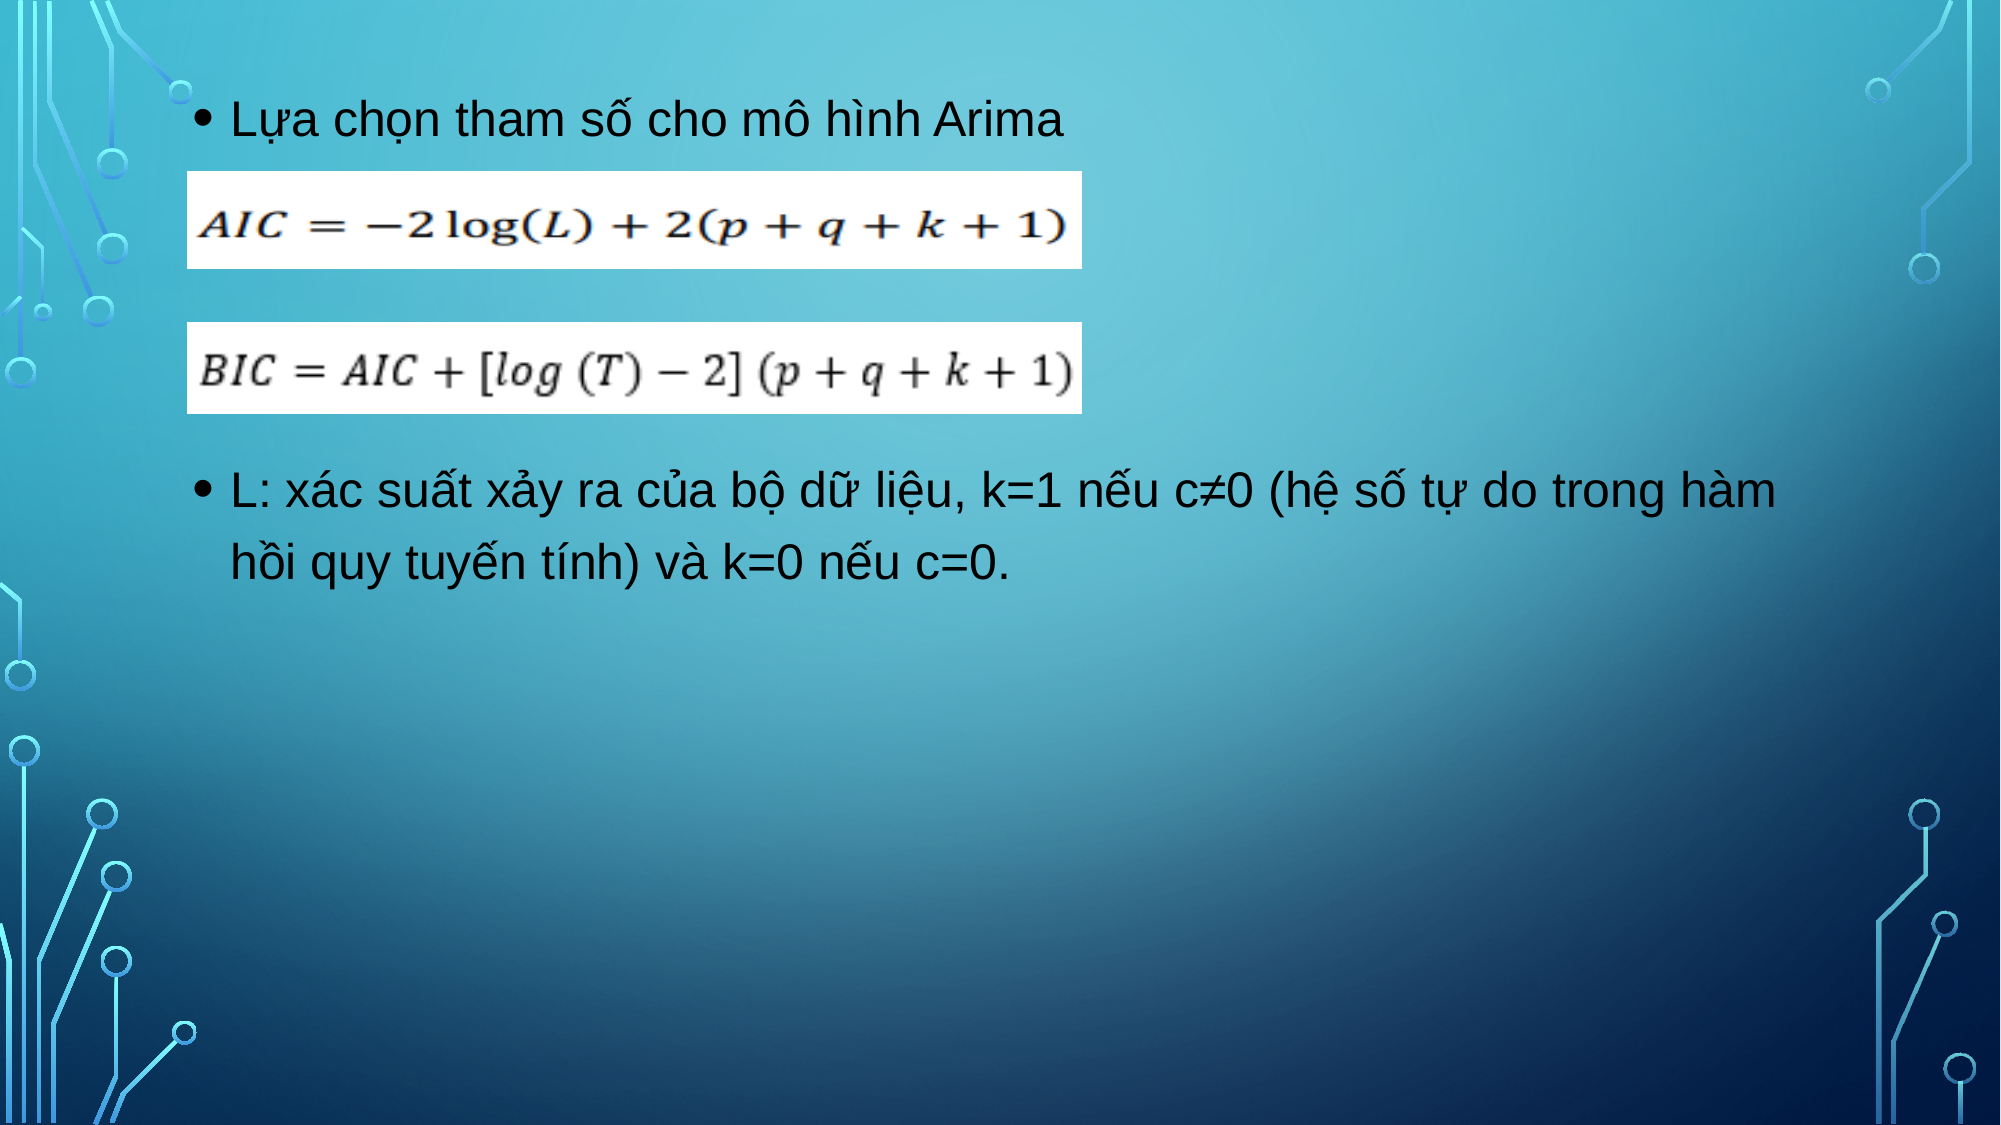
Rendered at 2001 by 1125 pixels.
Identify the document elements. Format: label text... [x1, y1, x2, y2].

list Lựa chọn tham số cho mô hình Arima L: xác suất xảy ra của bộ dữ liệu, k=1 nếu c≠0 (hệ số tự do trong hàm hồi quy tuyến tính) và k=0 nếu c=0. [177, 67, 1813, 950]
picture [187, 322, 1082, 414]
picture [187, 170, 1082, 269]
